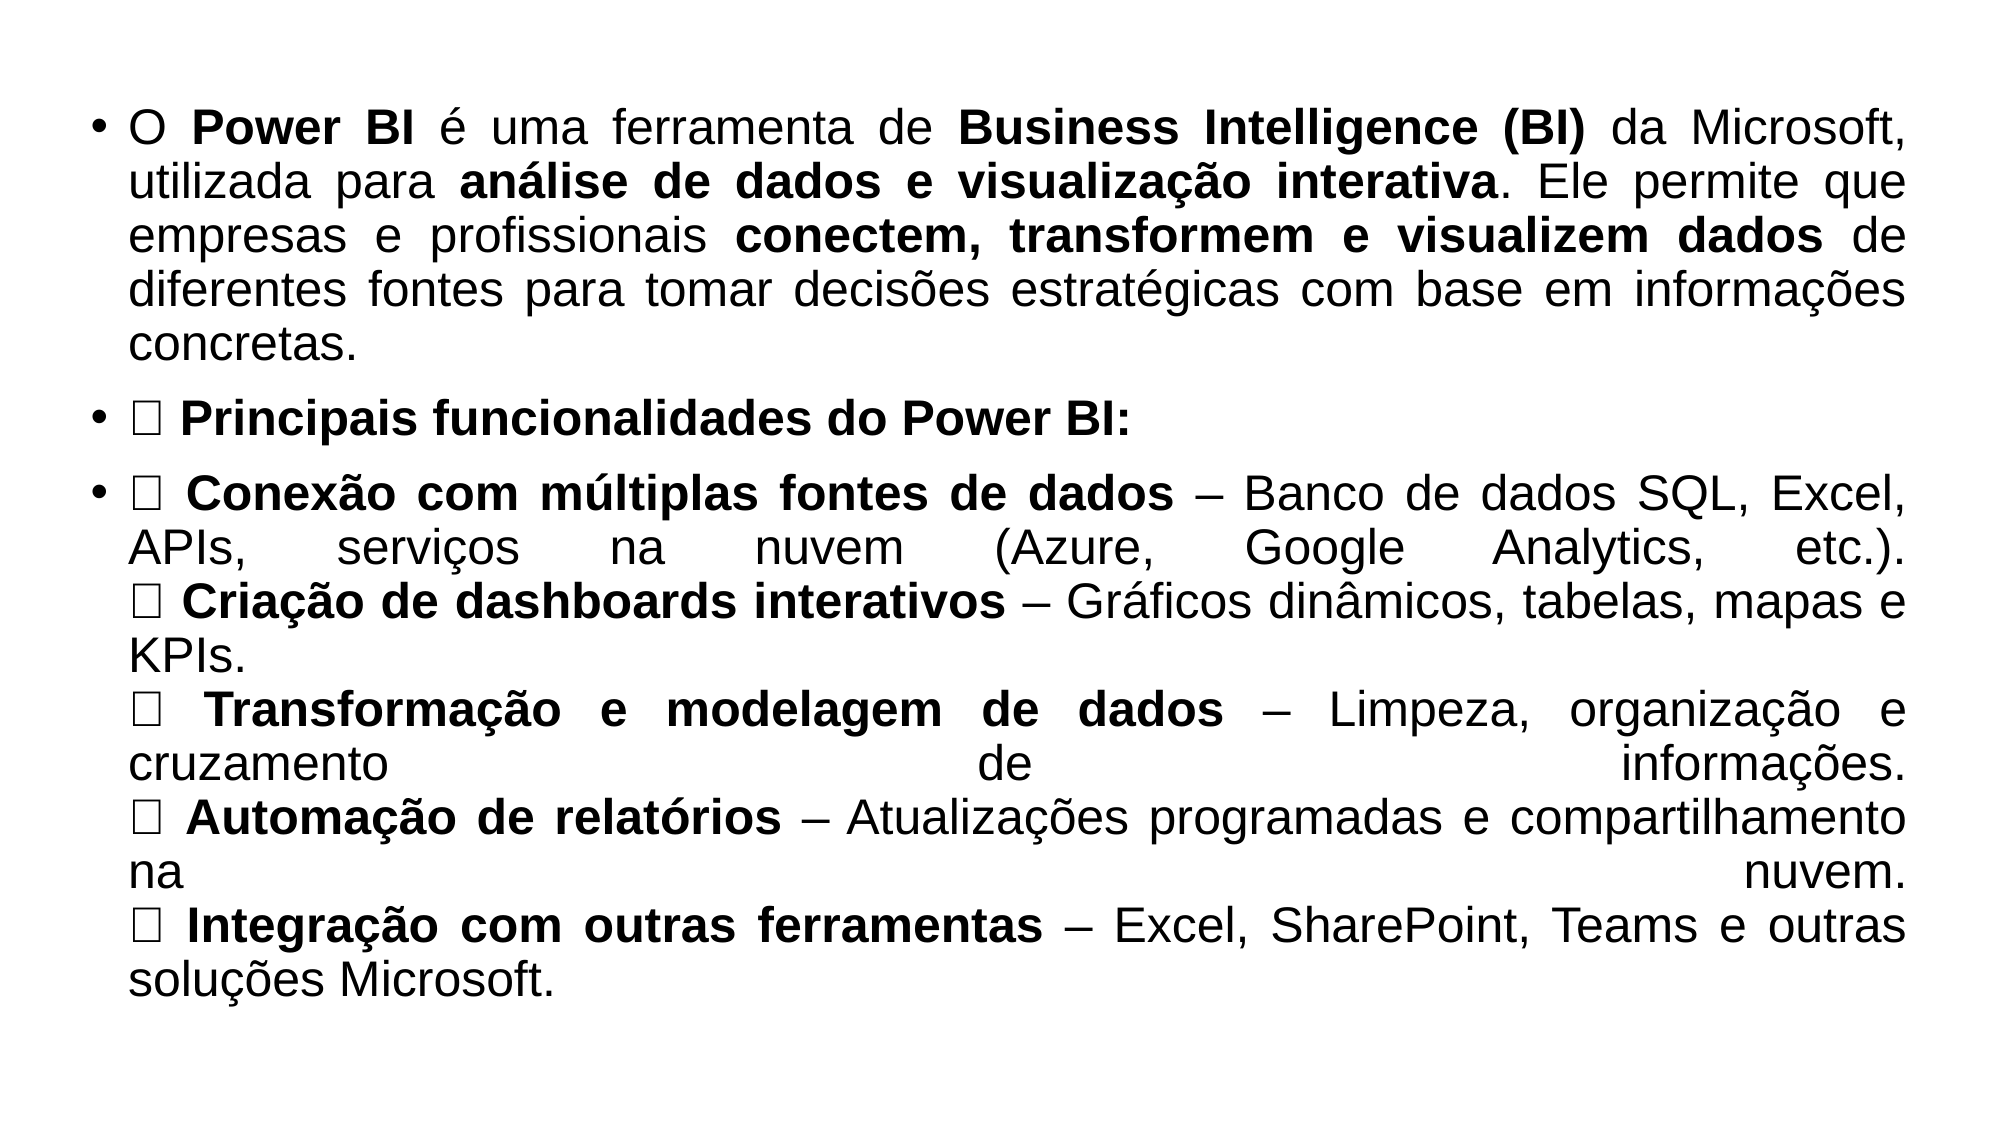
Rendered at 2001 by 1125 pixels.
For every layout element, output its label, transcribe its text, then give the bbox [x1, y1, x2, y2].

list O Power BI é uma ferramenta de Business Intelligence (BI) da Microsoft, utilizada para análise de dados e visualização interativa. Ele permite que empresas e profissionais conectem, transformem e visualizem dados de diferentes fontes para tomar decisões estratégicas com base em informações concretas. 🔹 Principais funcionalidades do Power BI: ✅ Conexão com múltiplas fontes de dados – Banco de dados SQL, Excel, APIs, serviços na nuvem (Azure, Google Analytics, etc.). ✅ Criação de dashboards interativos – Gráficos dinâmicos, tabelas, mapas e KPIs. ✅ Transformação e modelagem de dados – Limpeza, organização e cruzamento de informações. ✅ Automação de relatórios – Atualizações programadas e compartilhamento na nuvem. ✅ Integração com outras ferramentas – Excel, SharePoint, Teams e outras soluções Microsoft. [75, 94, 1923, 1049]
